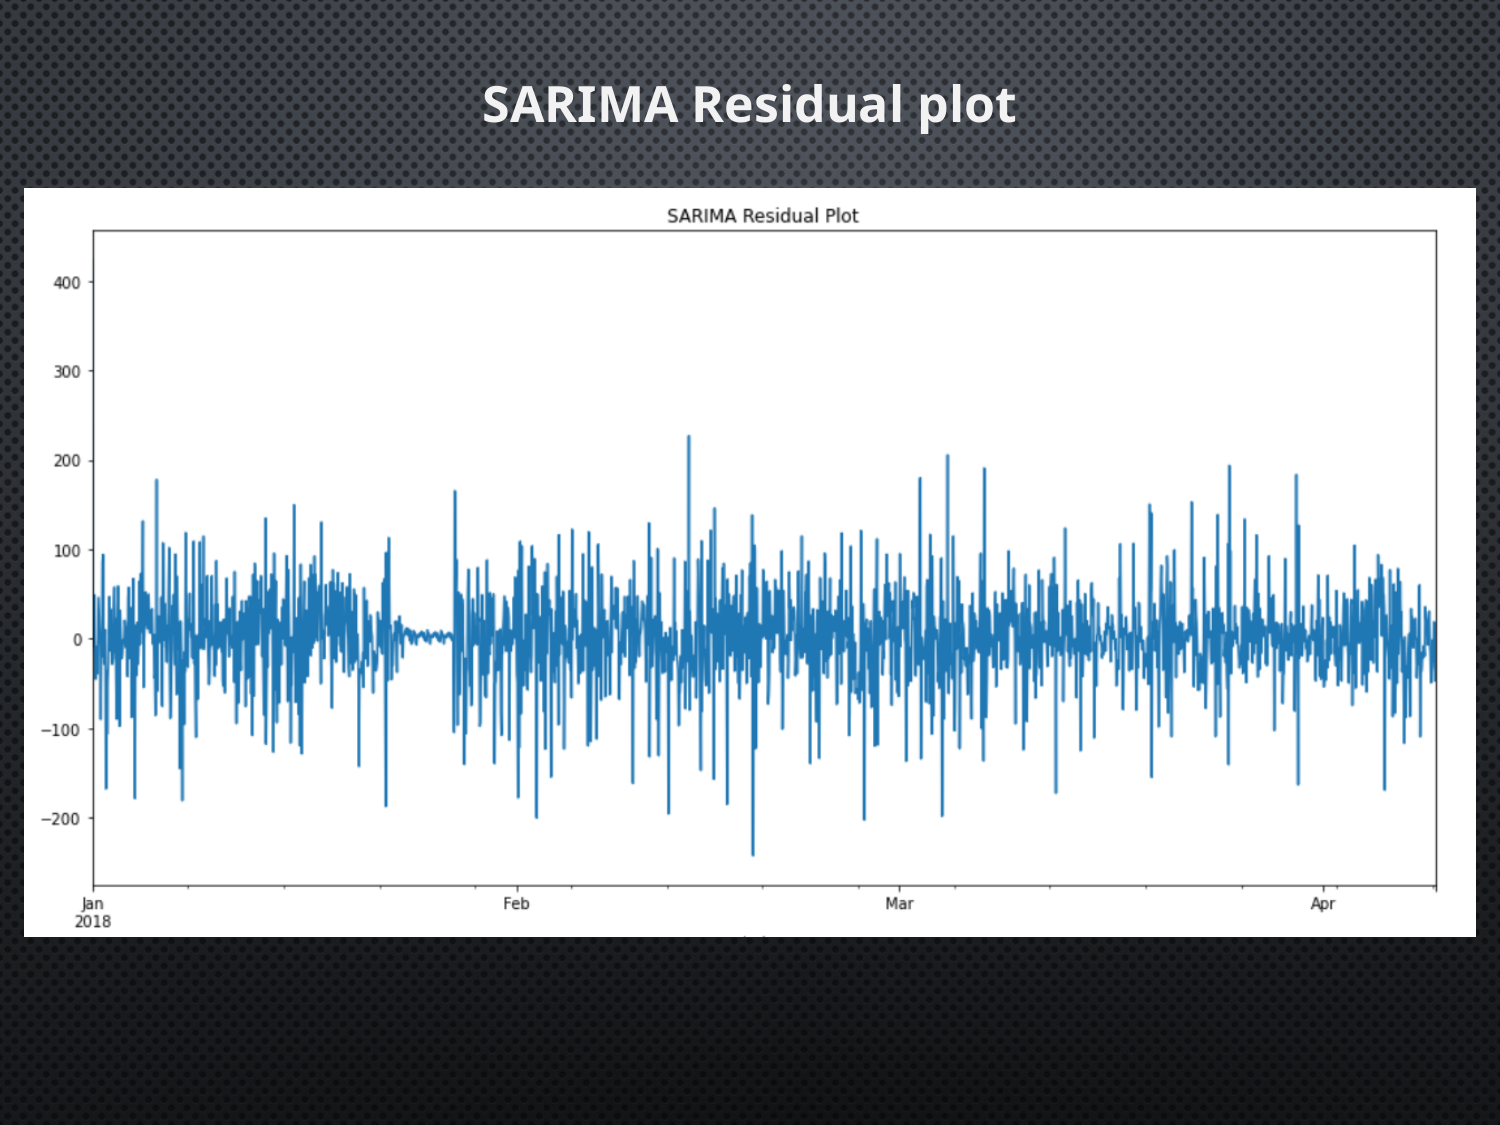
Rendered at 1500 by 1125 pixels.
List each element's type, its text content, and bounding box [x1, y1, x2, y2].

picture [23, 188, 1476, 937]
text_box SARIMA Residual plot [353, 64, 1147, 173]
